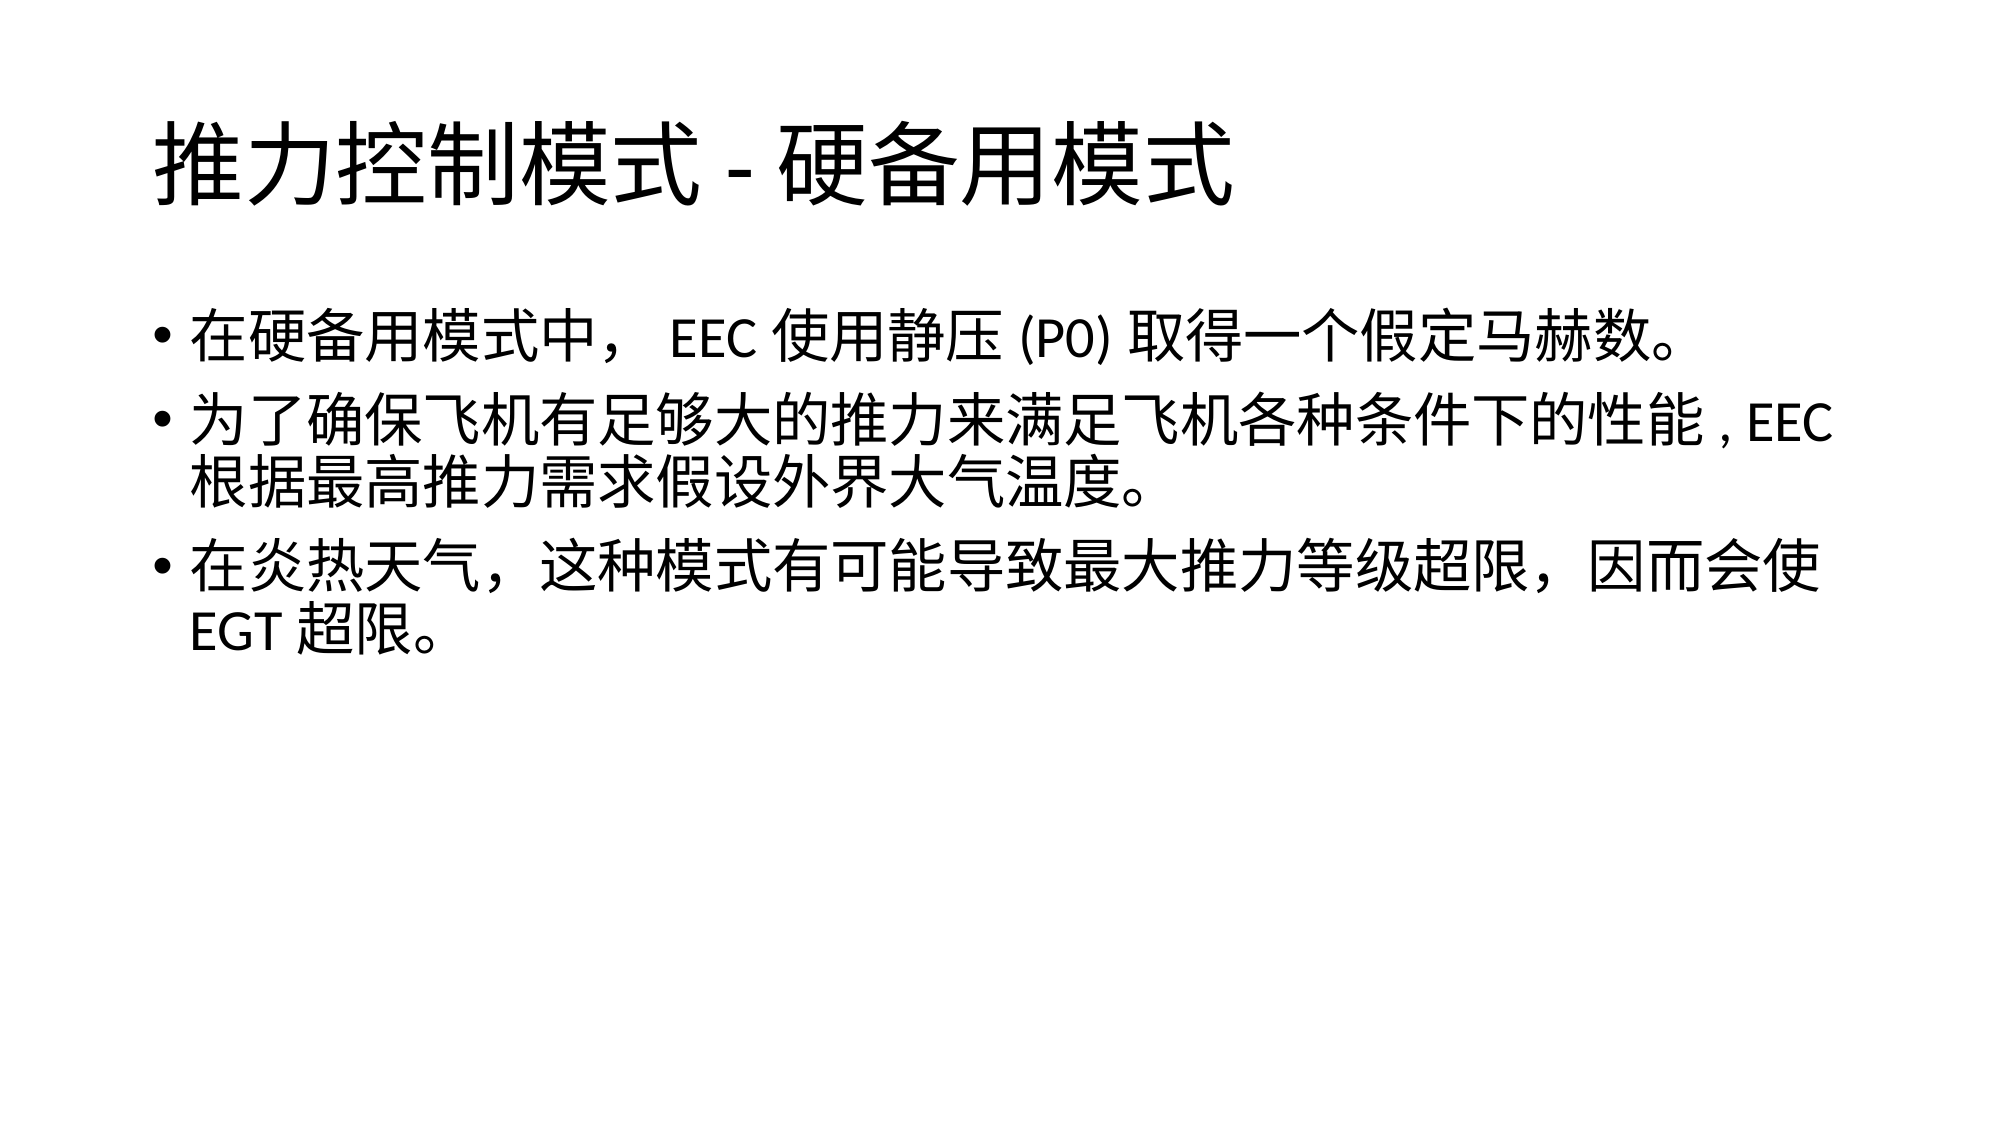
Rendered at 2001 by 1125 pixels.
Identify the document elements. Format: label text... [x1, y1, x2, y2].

list 在硬备用模式中，EEC使用静压(P0)取得一个假定马赫数。 为了确保飞机有足够大的推力来满足飞机各种条件下的性能, EEC根据最高推力需求假设外界大气温度。 在炎热天气，这种模式有可能导致最大推力等级超限，因而会使EGT超限。 [137, 299, 1863, 1014]
title 推力控制模式-硬备用模式 [137, 59, 1863, 278]
